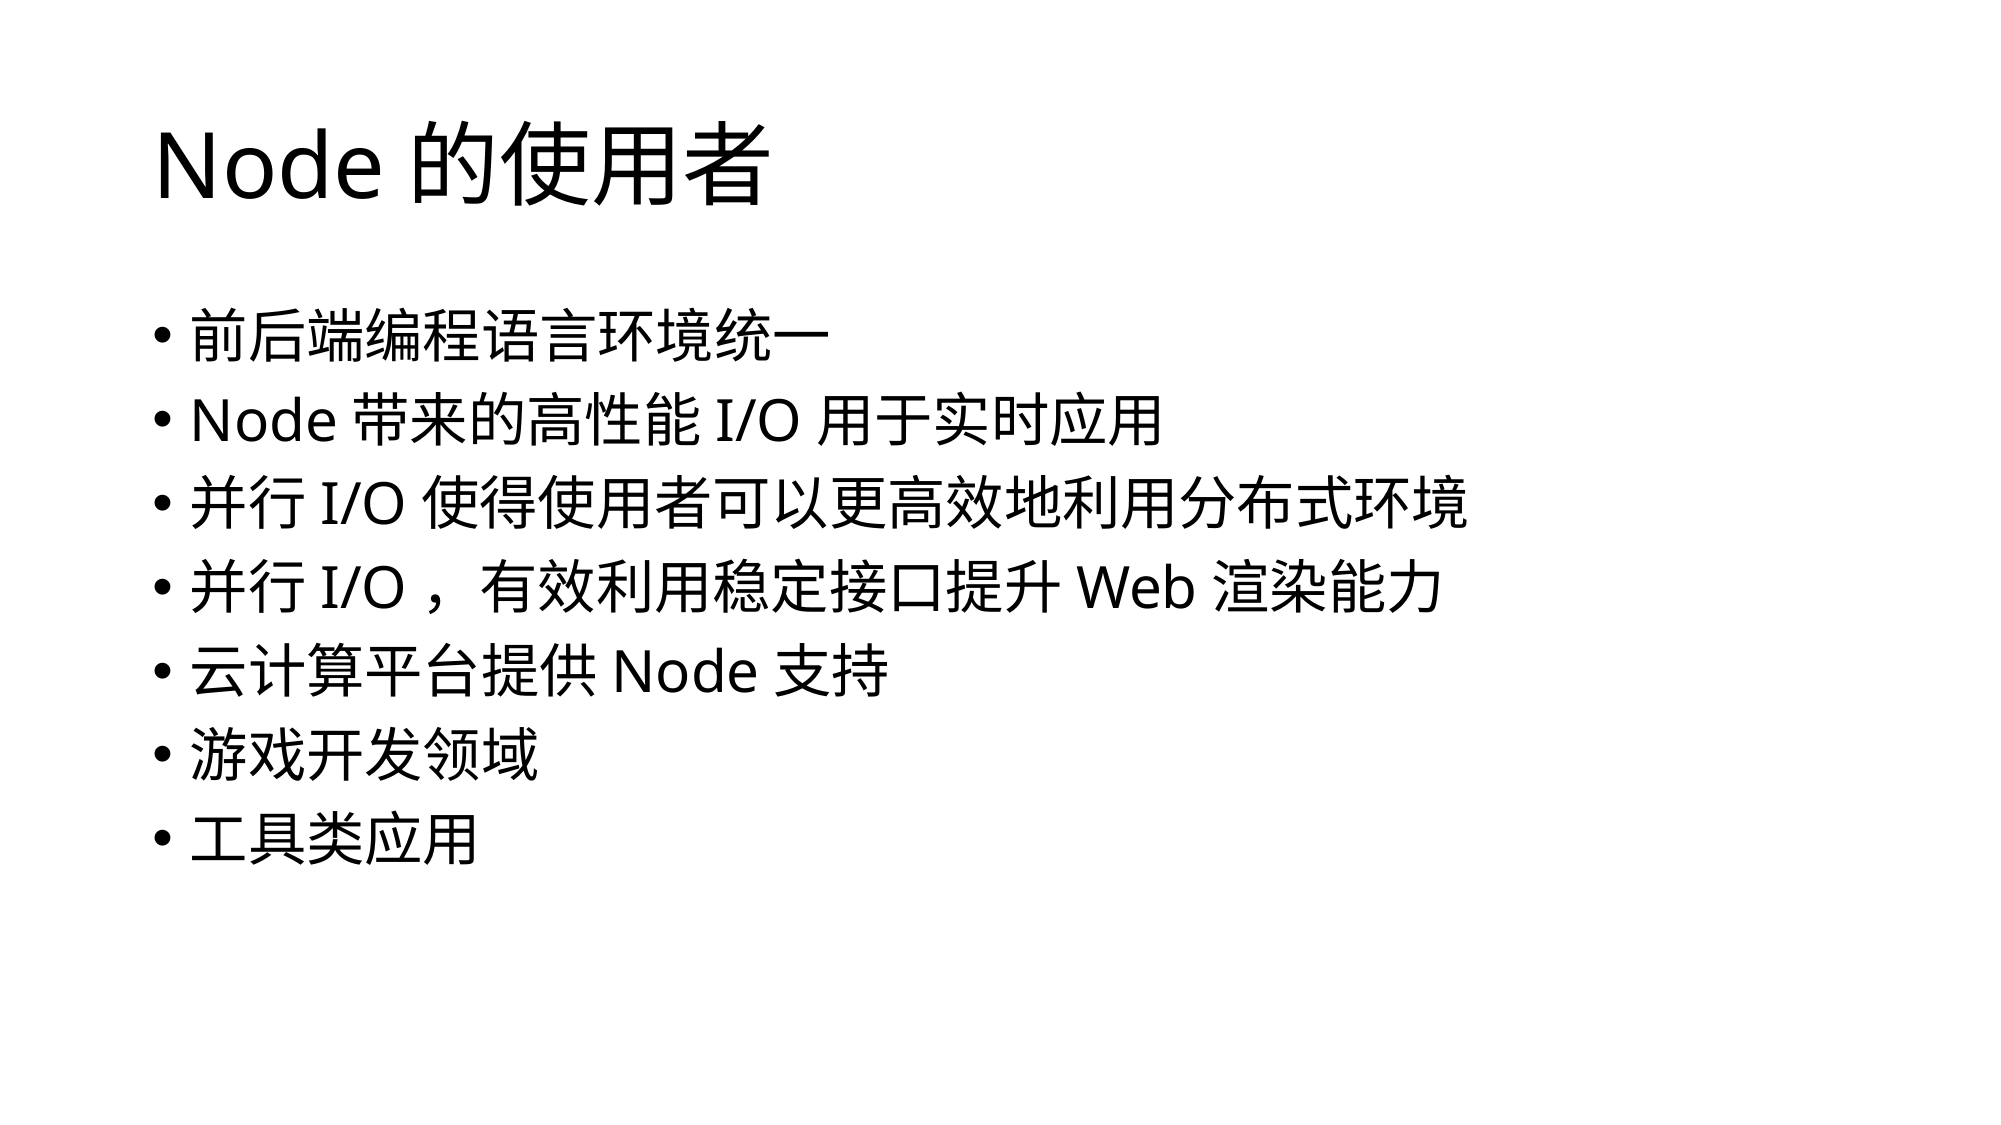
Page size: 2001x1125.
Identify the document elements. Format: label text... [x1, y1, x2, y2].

title Node的使用者 [137, 59, 1863, 278]
list 前后端编程语言环境统一 Node带来的高性能I/O用于实时应用 并行I/O使得使用者可以更高效地利用分布式环境 并行I/O，有效利用稳定接口提升Web渲染能力 云计算平台提供Node支持 游戏开发领域 工具类应用 [137, 299, 1863, 1014]
